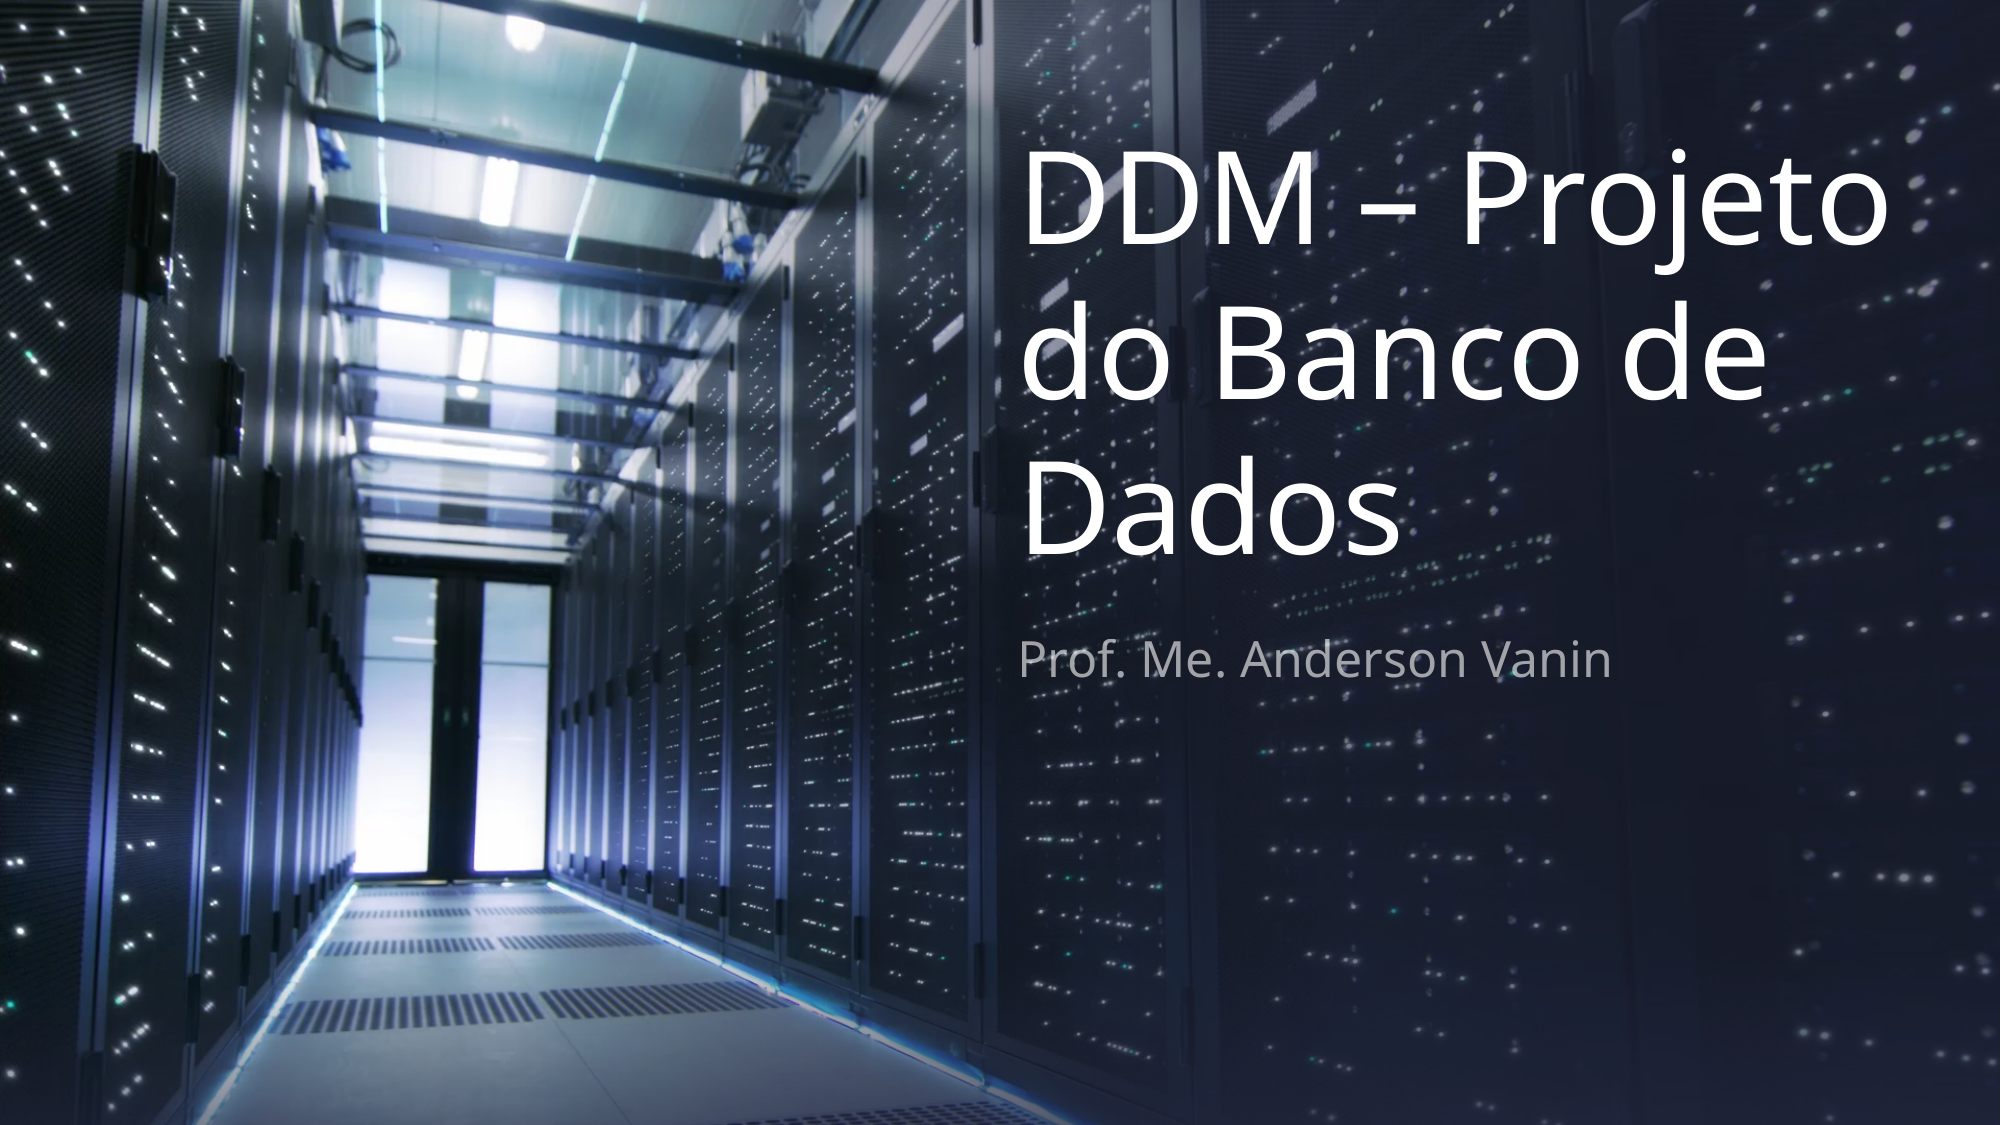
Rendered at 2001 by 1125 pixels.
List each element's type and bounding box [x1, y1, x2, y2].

text_box [0, 0, 2000, 1125]
